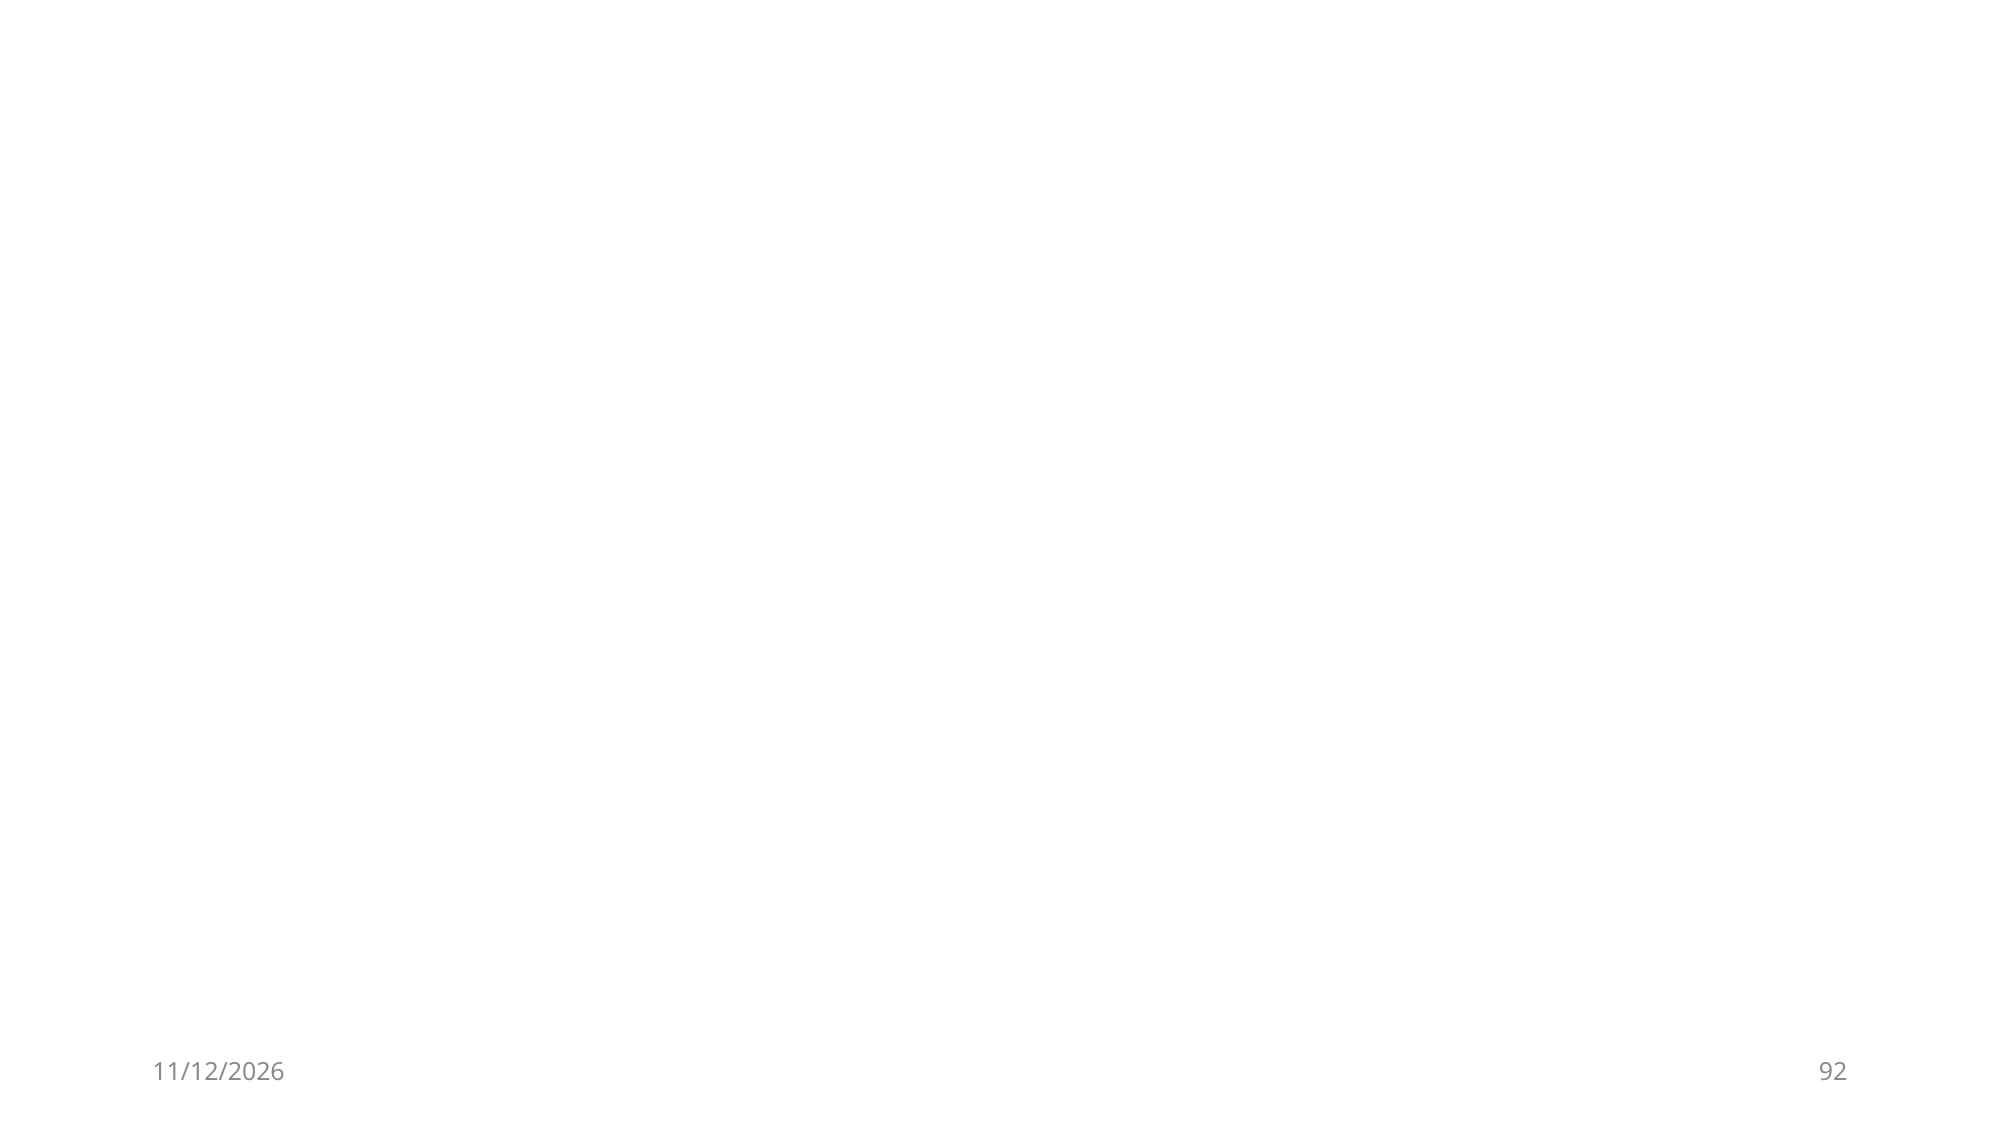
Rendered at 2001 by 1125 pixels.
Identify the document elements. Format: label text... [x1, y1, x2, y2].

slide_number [137, 1042, 588, 1103]
slide_number 92 [1412, 1042, 1863, 1103]
